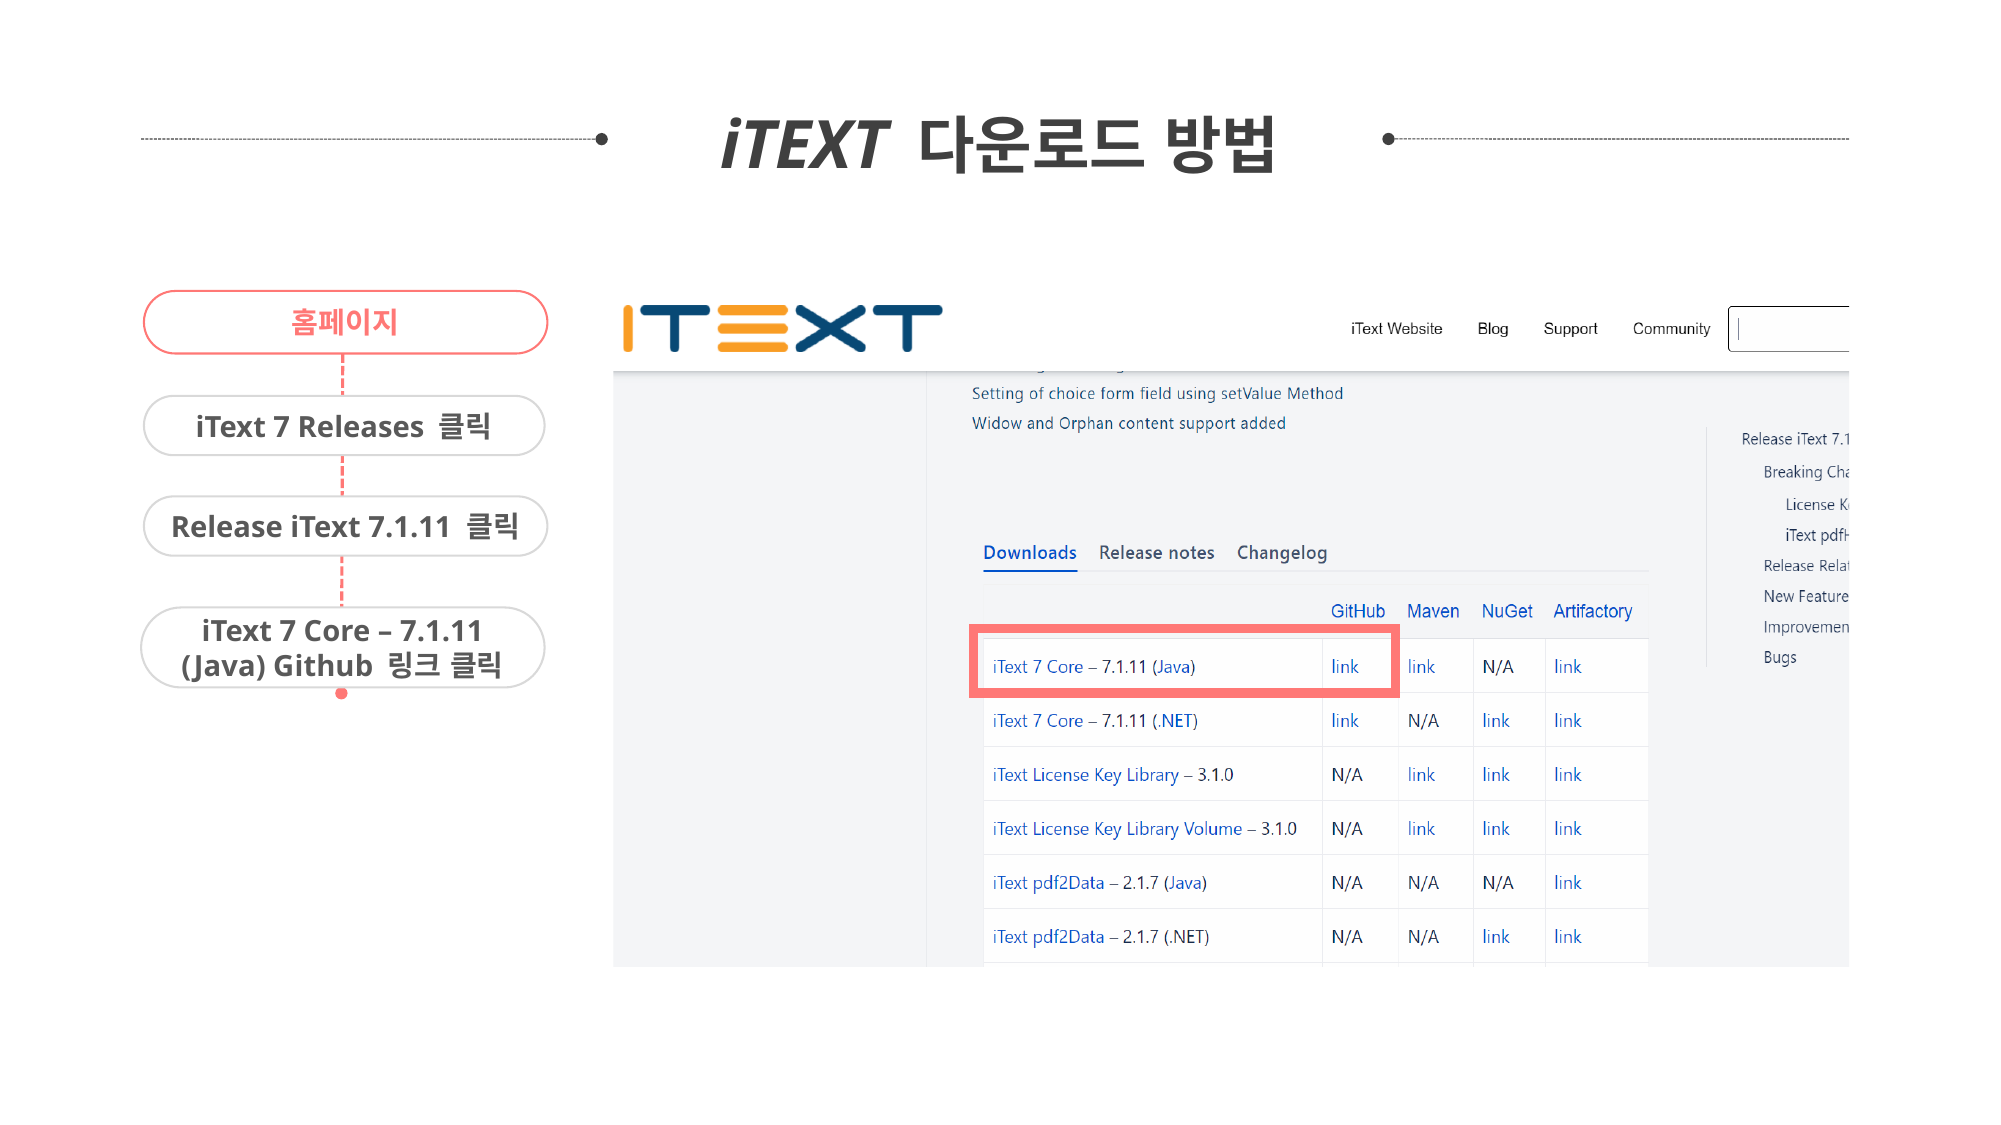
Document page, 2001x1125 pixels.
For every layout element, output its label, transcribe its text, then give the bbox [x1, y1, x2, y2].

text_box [140, 290, 548, 694]
picture [613, 290, 1850, 967]
text_box iTEXT 다운로드 방법 [613, 54, 1387, 190]
